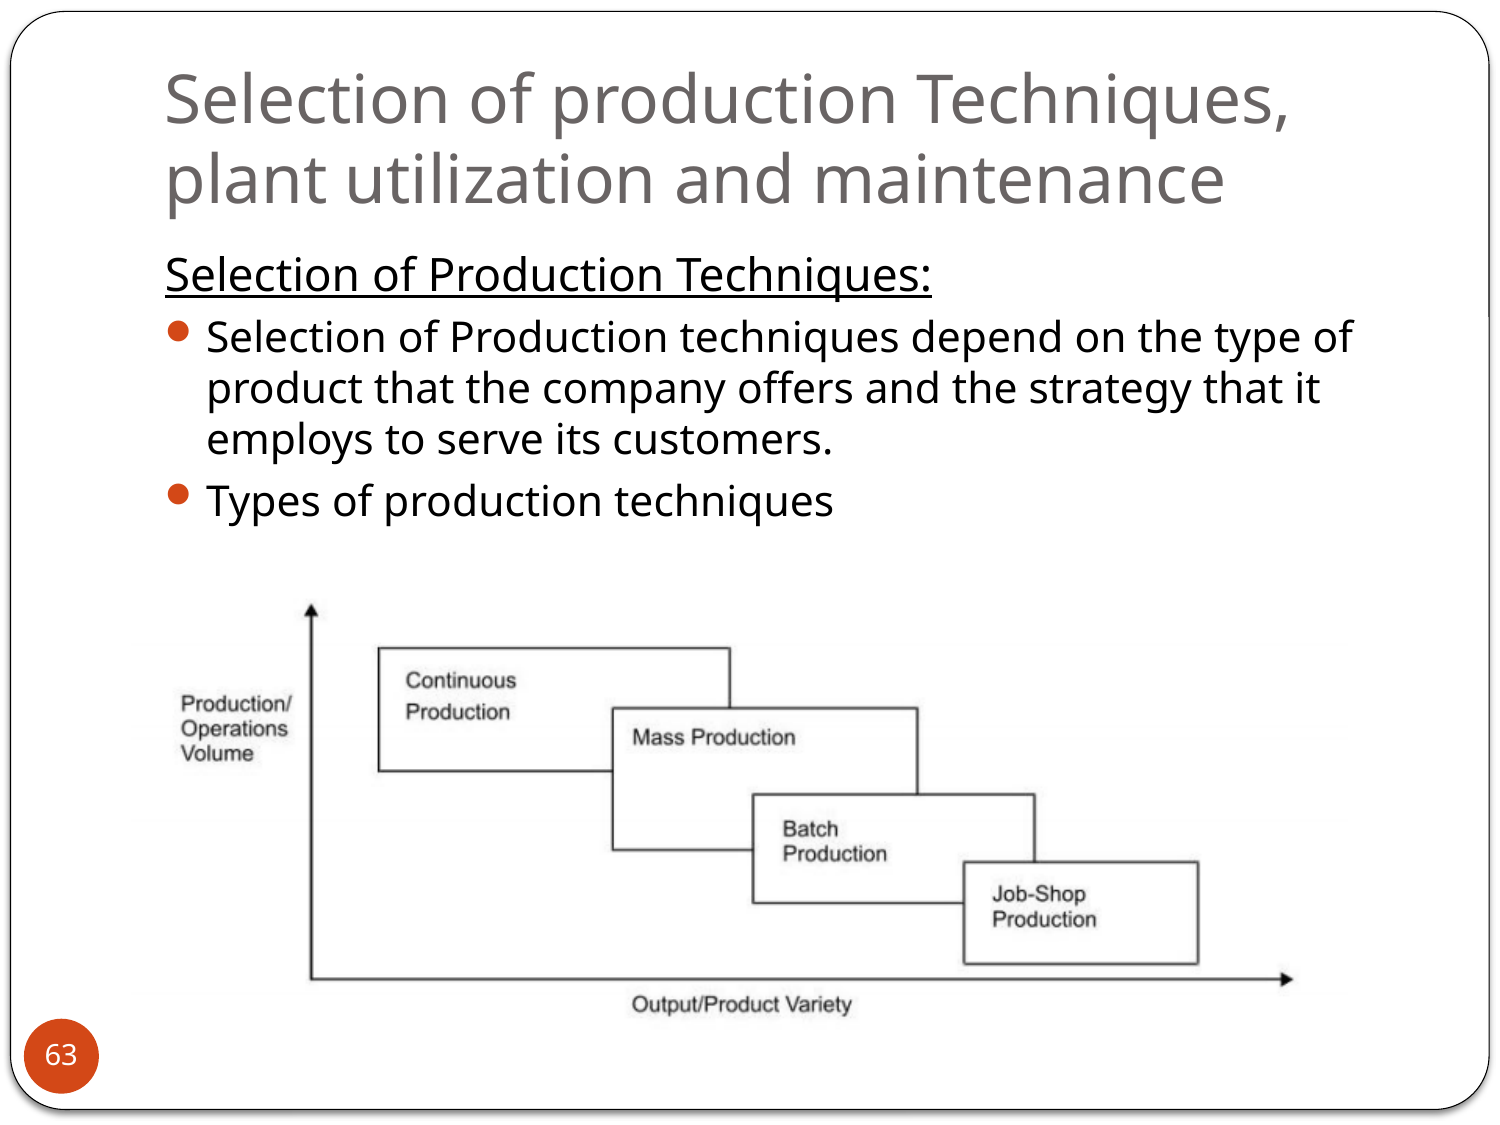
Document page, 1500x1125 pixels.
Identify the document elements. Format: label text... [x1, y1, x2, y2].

picture [131, 563, 1366, 1045]
title Selection of production Techniques, plant utilization and maintenance [150, 45, 1425, 233]
list Selection of Production Techniques: Selection of Production techniques depend on the type of product that the company offers and the strategy that it employs to serve its customers. Types of production techniques [150, 237, 1425, 535]
slide_number 63 [23, 1018, 99, 1094]
